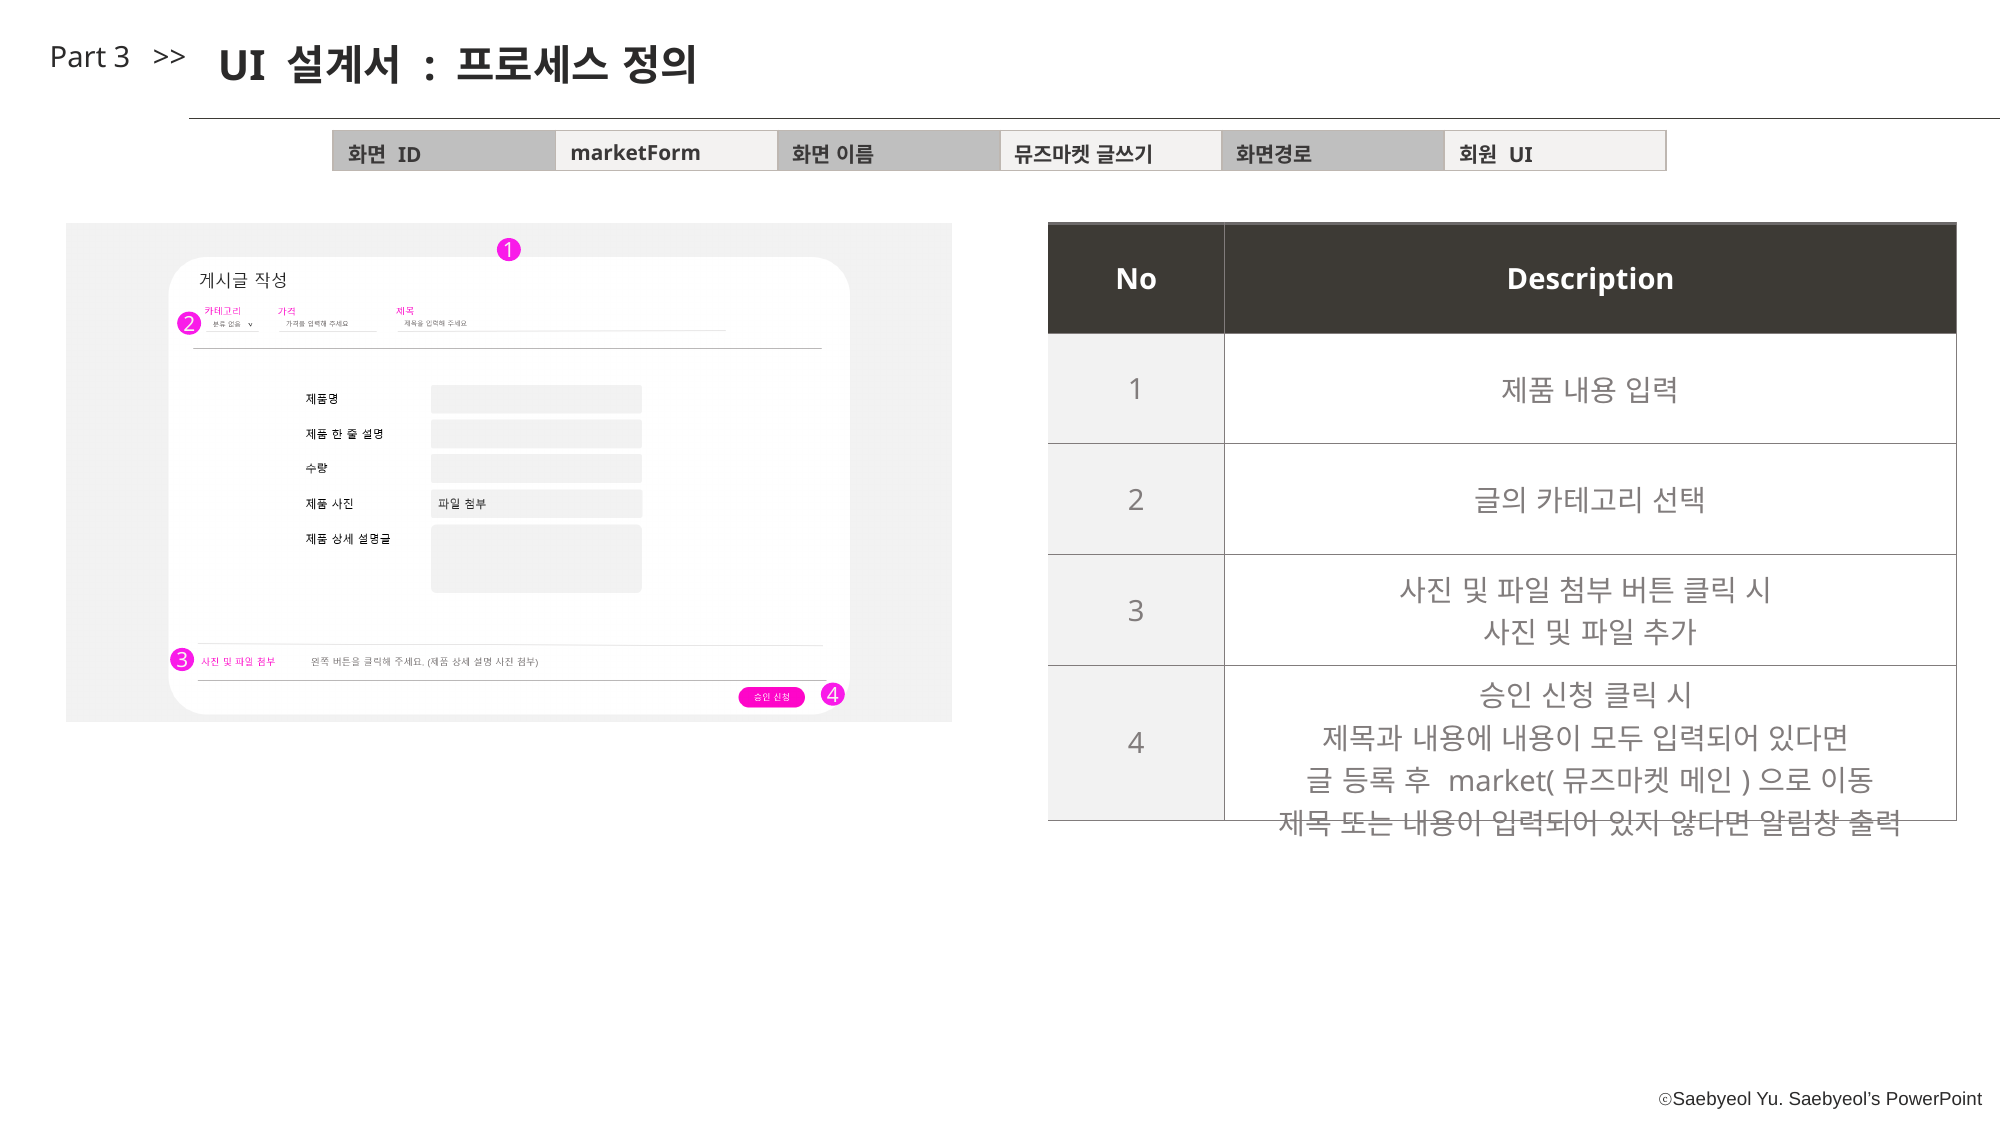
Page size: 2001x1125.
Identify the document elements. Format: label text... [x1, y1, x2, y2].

table_header 화면 이름 [779, 131, 999, 170]
table_header marketForm [556, 131, 777, 170]
text_box Part 3 >> [34, 30, 202, 81]
table_cell 글의 카테고리 선택 [1225, 444, 1956, 554]
table_header Description [1225, 225, 1956, 333]
table_cell 1 [1048, 334, 1224, 443]
table_header 화면경로 [1223, 131, 1443, 170]
table_cell 2 [1048, 444, 1224, 554]
picture [65, 223, 952, 722]
table_cell 3 [1048, 555, 1224, 665]
table_cell 사진 및 파일 첨부 버튼 클릭 시 사진 및 파일 추가 [1225, 555, 1956, 665]
table_header 회원 UI [1445, 131, 1665, 170]
table_header 화면 ID [334, 131, 555, 170]
table_cell 4 [1048, 666, 1224, 820]
table_cell 승인 신청 클릭 시 제목과 내용에 내용이 모두 입력되어 있다면 글 등록 후 market(뮤즈마켓 메인)으로 이동 제목 또는 내용이 입력되어 있지 않다면 알림창 출력 [1225, 666, 1956, 820]
table_header 뮤즈마켓 글쓰기 [1001, 131, 1221, 170]
text_box UI 설계서 : 프로세스 정의 [203, 31, 714, 97]
table_header No [1048, 225, 1224, 333]
table_cell 제품 내용 입력 [1225, 334, 1956, 443]
